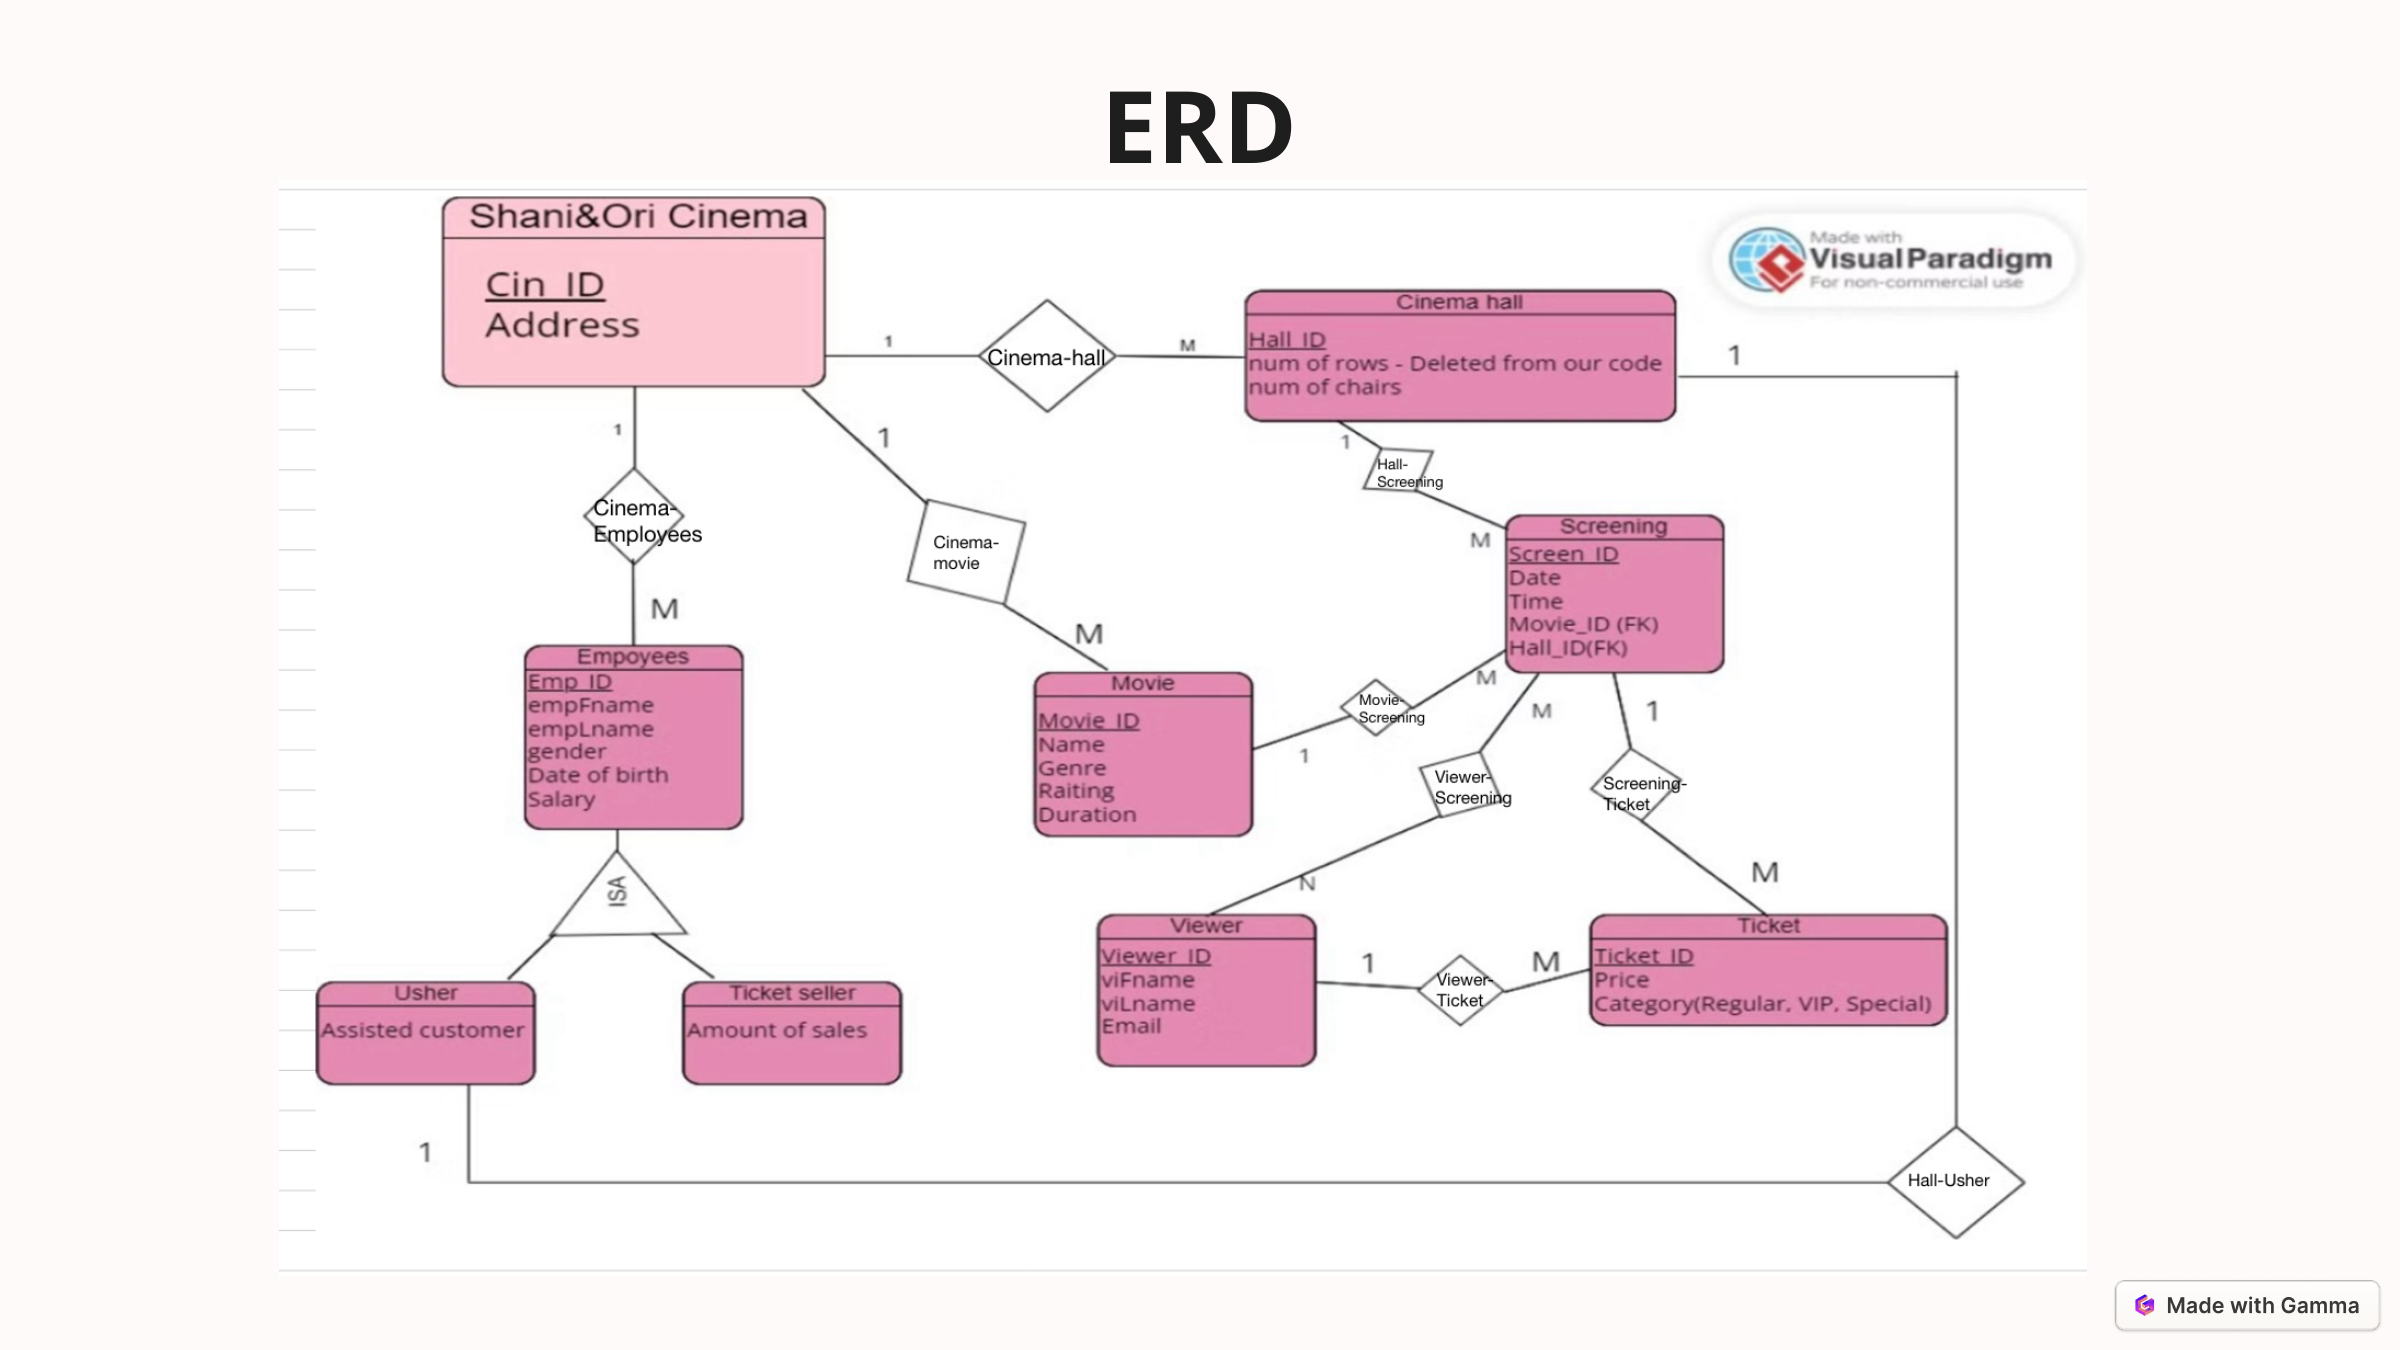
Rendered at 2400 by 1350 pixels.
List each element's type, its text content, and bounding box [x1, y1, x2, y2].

text_box ERD [759, 74, 1641, 180]
picture [279, 180, 2087, 1276]
picture [2106, 1271, 2389, 1339]
